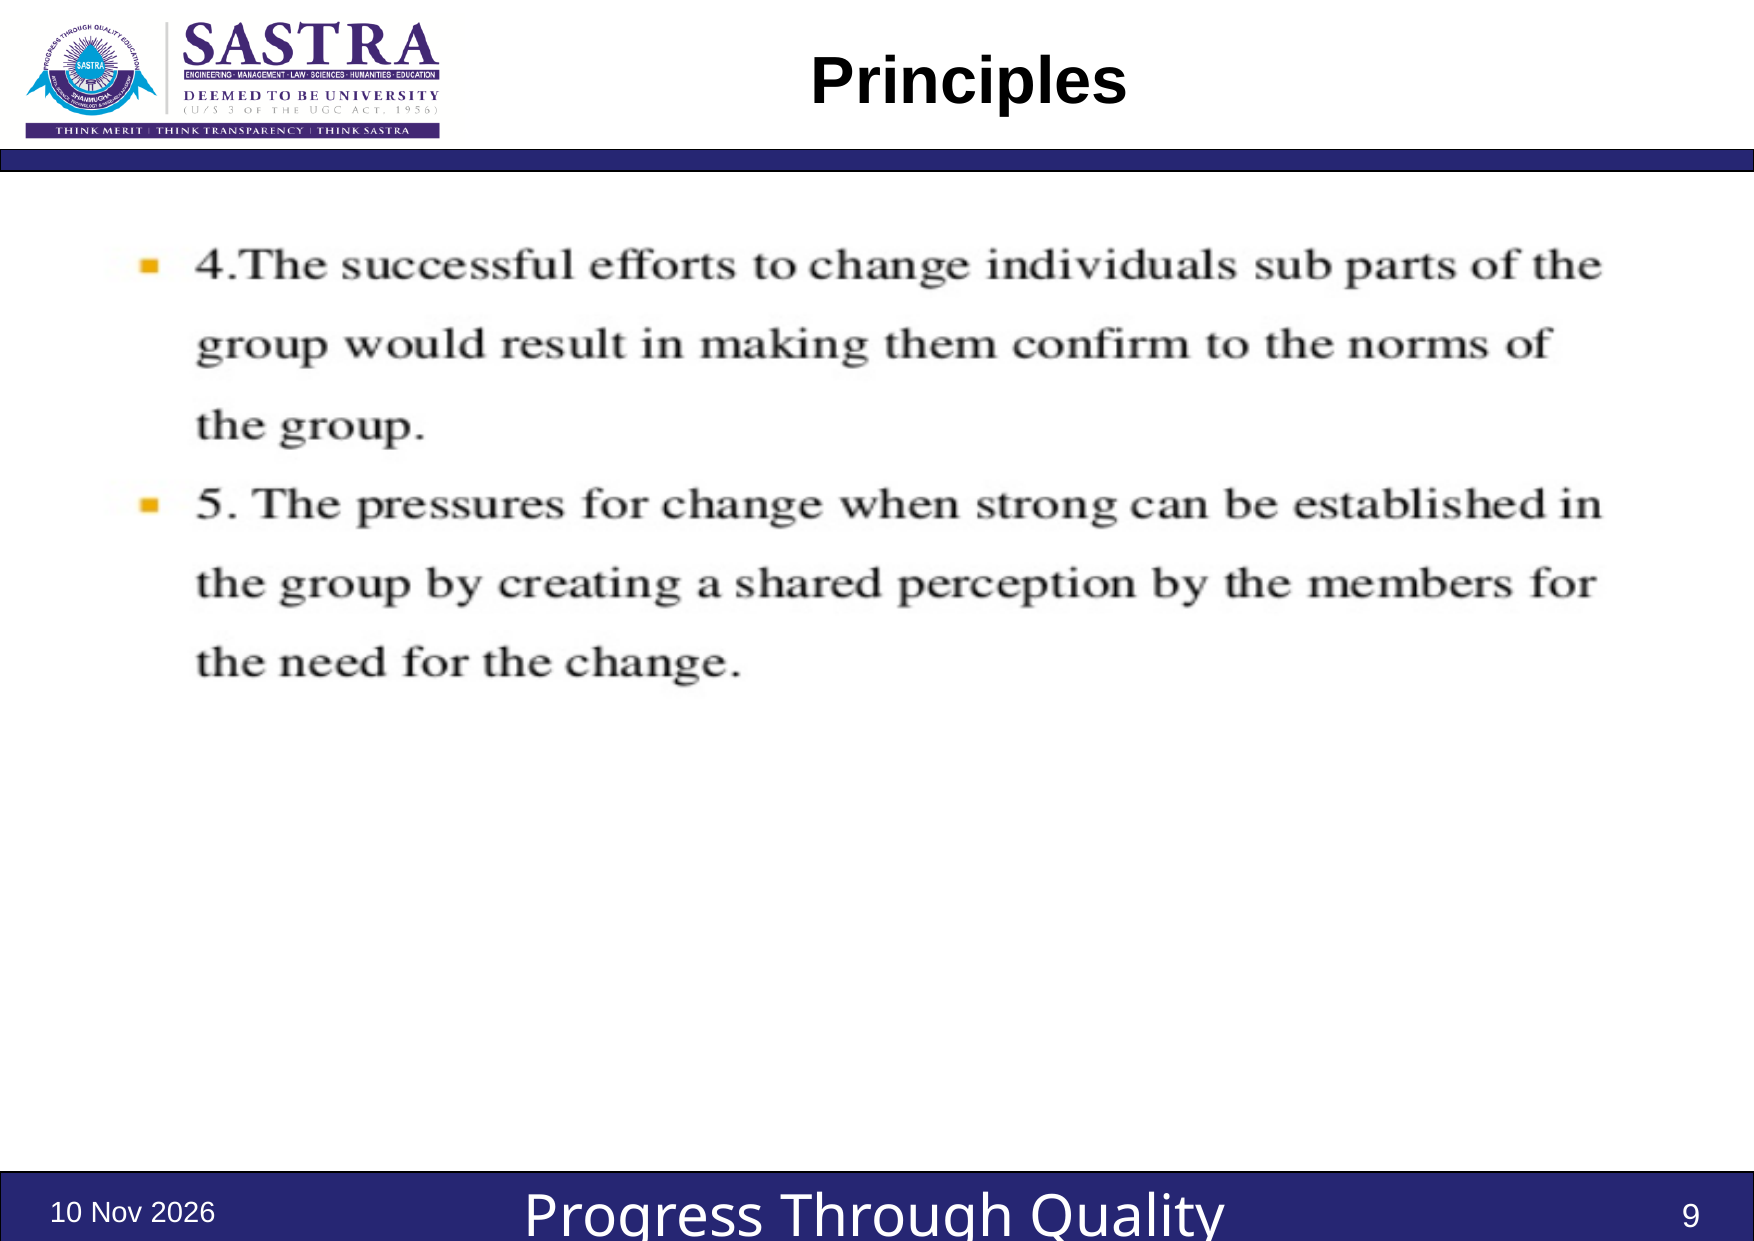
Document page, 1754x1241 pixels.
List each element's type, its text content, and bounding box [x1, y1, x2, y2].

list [89, 200, 1703, 928]
slide_number 9 [1307, 1184, 1718, 1237]
picture [0, 13, 465, 146]
title Principles [456, 28, 1502, 127]
slide_number 7-Oct-20 [32, 1184, 267, 1236]
